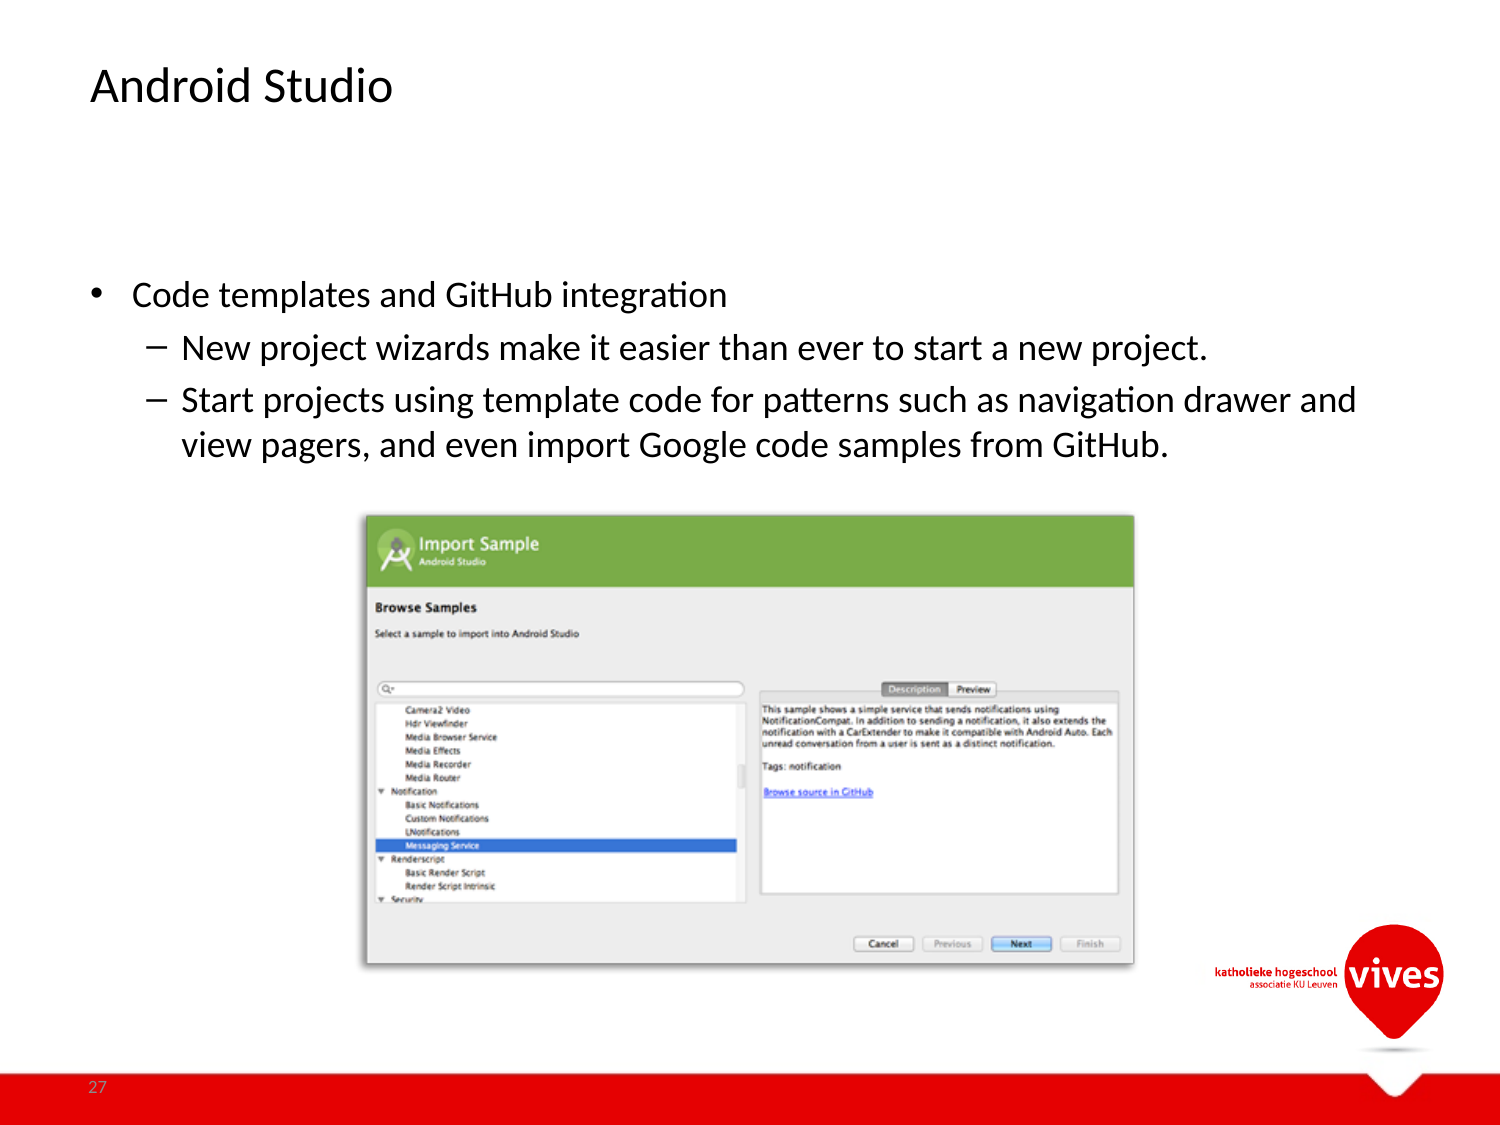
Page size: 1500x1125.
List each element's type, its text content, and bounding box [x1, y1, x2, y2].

list Code templates and GitHub integration New project wizards make it easier than ever to start a new project. Start projects using template code for patterns such as navigation drawer and view pagers, and even import Google code samples from GitHub. [75, 262, 1425, 1005]
picture [0, 0, 1500, 1125]
slide_number 27 [73, 1056, 153, 1116]
title Android Studio [75, 45, 1425, 233]
